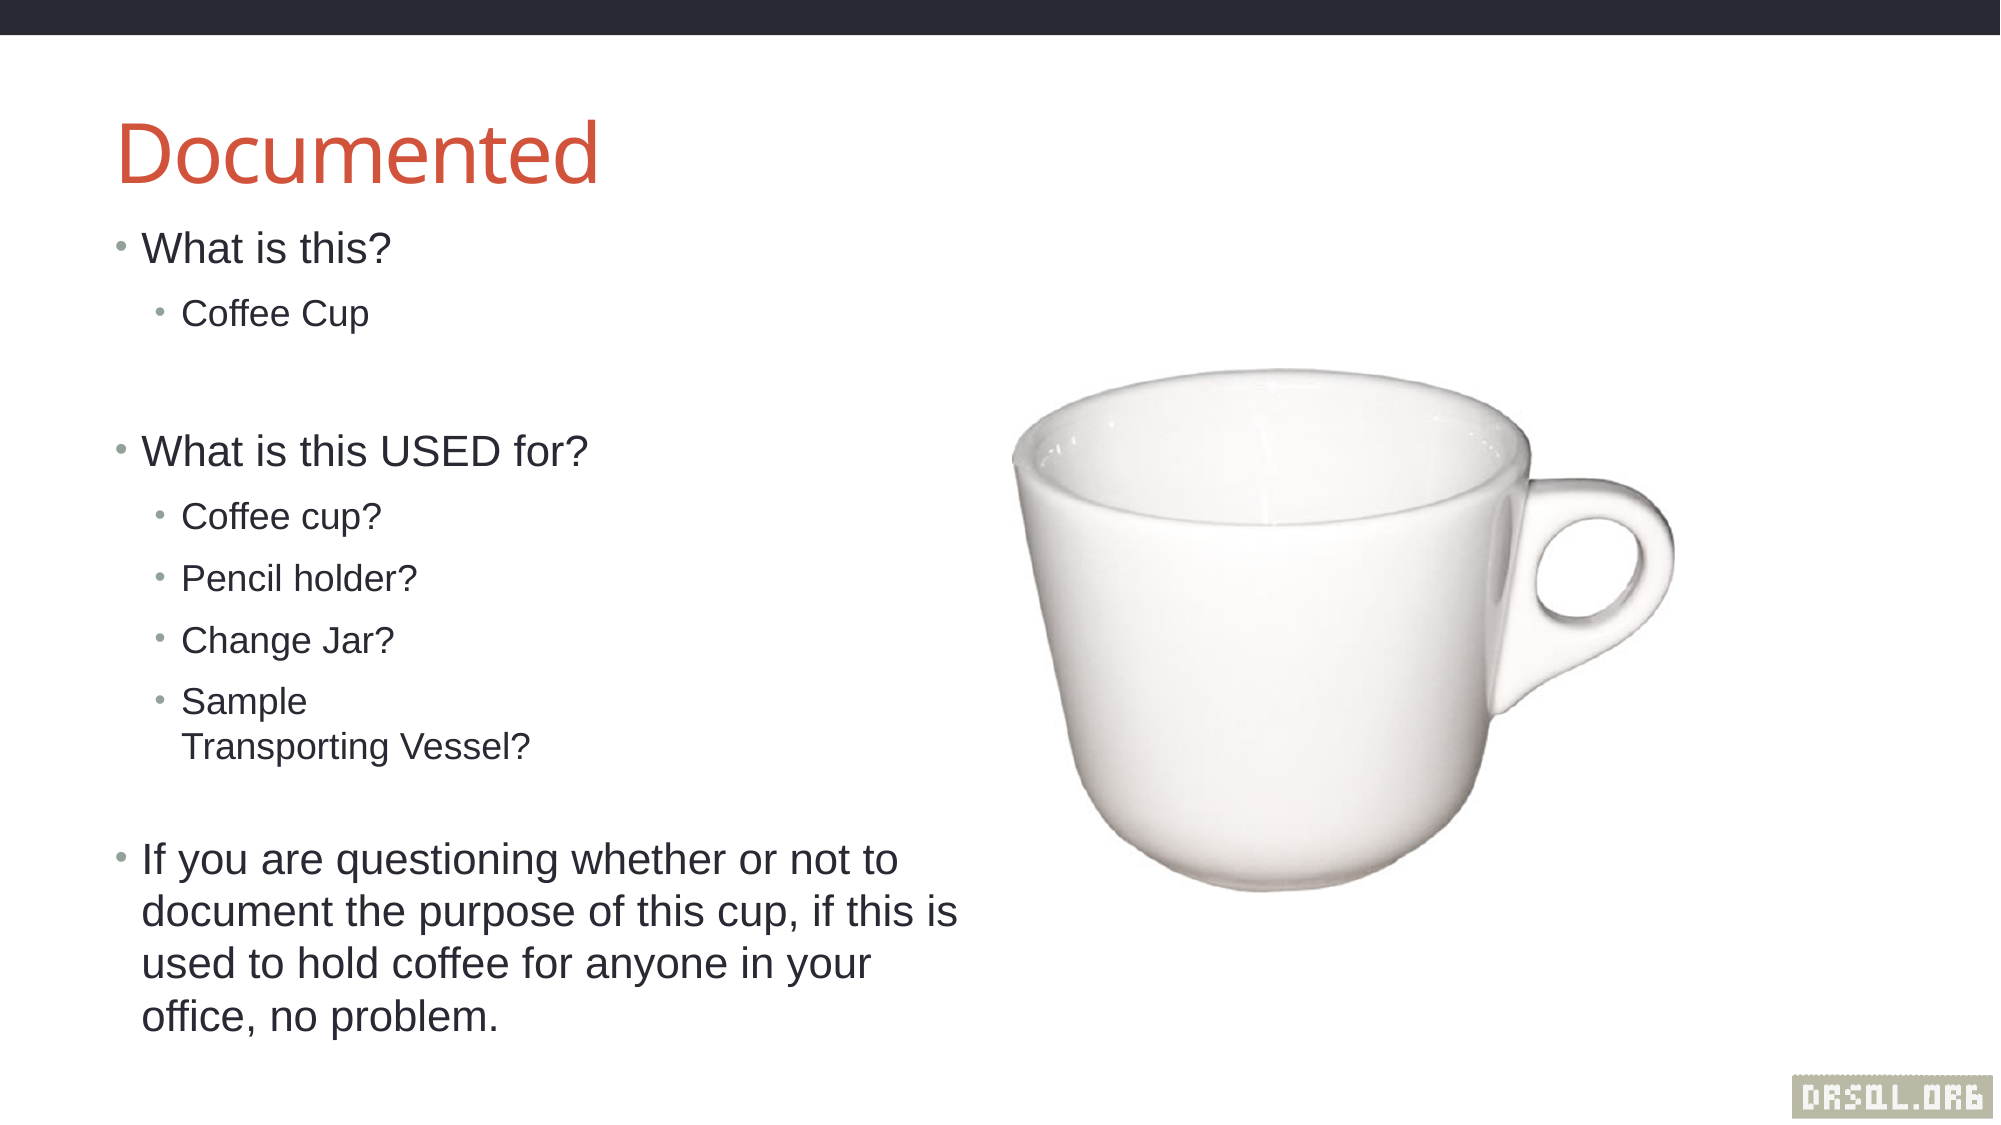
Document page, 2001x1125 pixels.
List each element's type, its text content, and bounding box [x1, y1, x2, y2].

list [1012, 367, 1676, 893]
title Documented [99, 87, 1900, 213]
list What is this? Coffee Cup What is this USED for? Coffee cup? Pencil holder? Change Jar? Sample Transporting Vessel? If you are questioning whether or not to document the purpose of this cup, if this is used to hold coffee for anyone in your office, no problem. [99, 212, 984, 1049]
